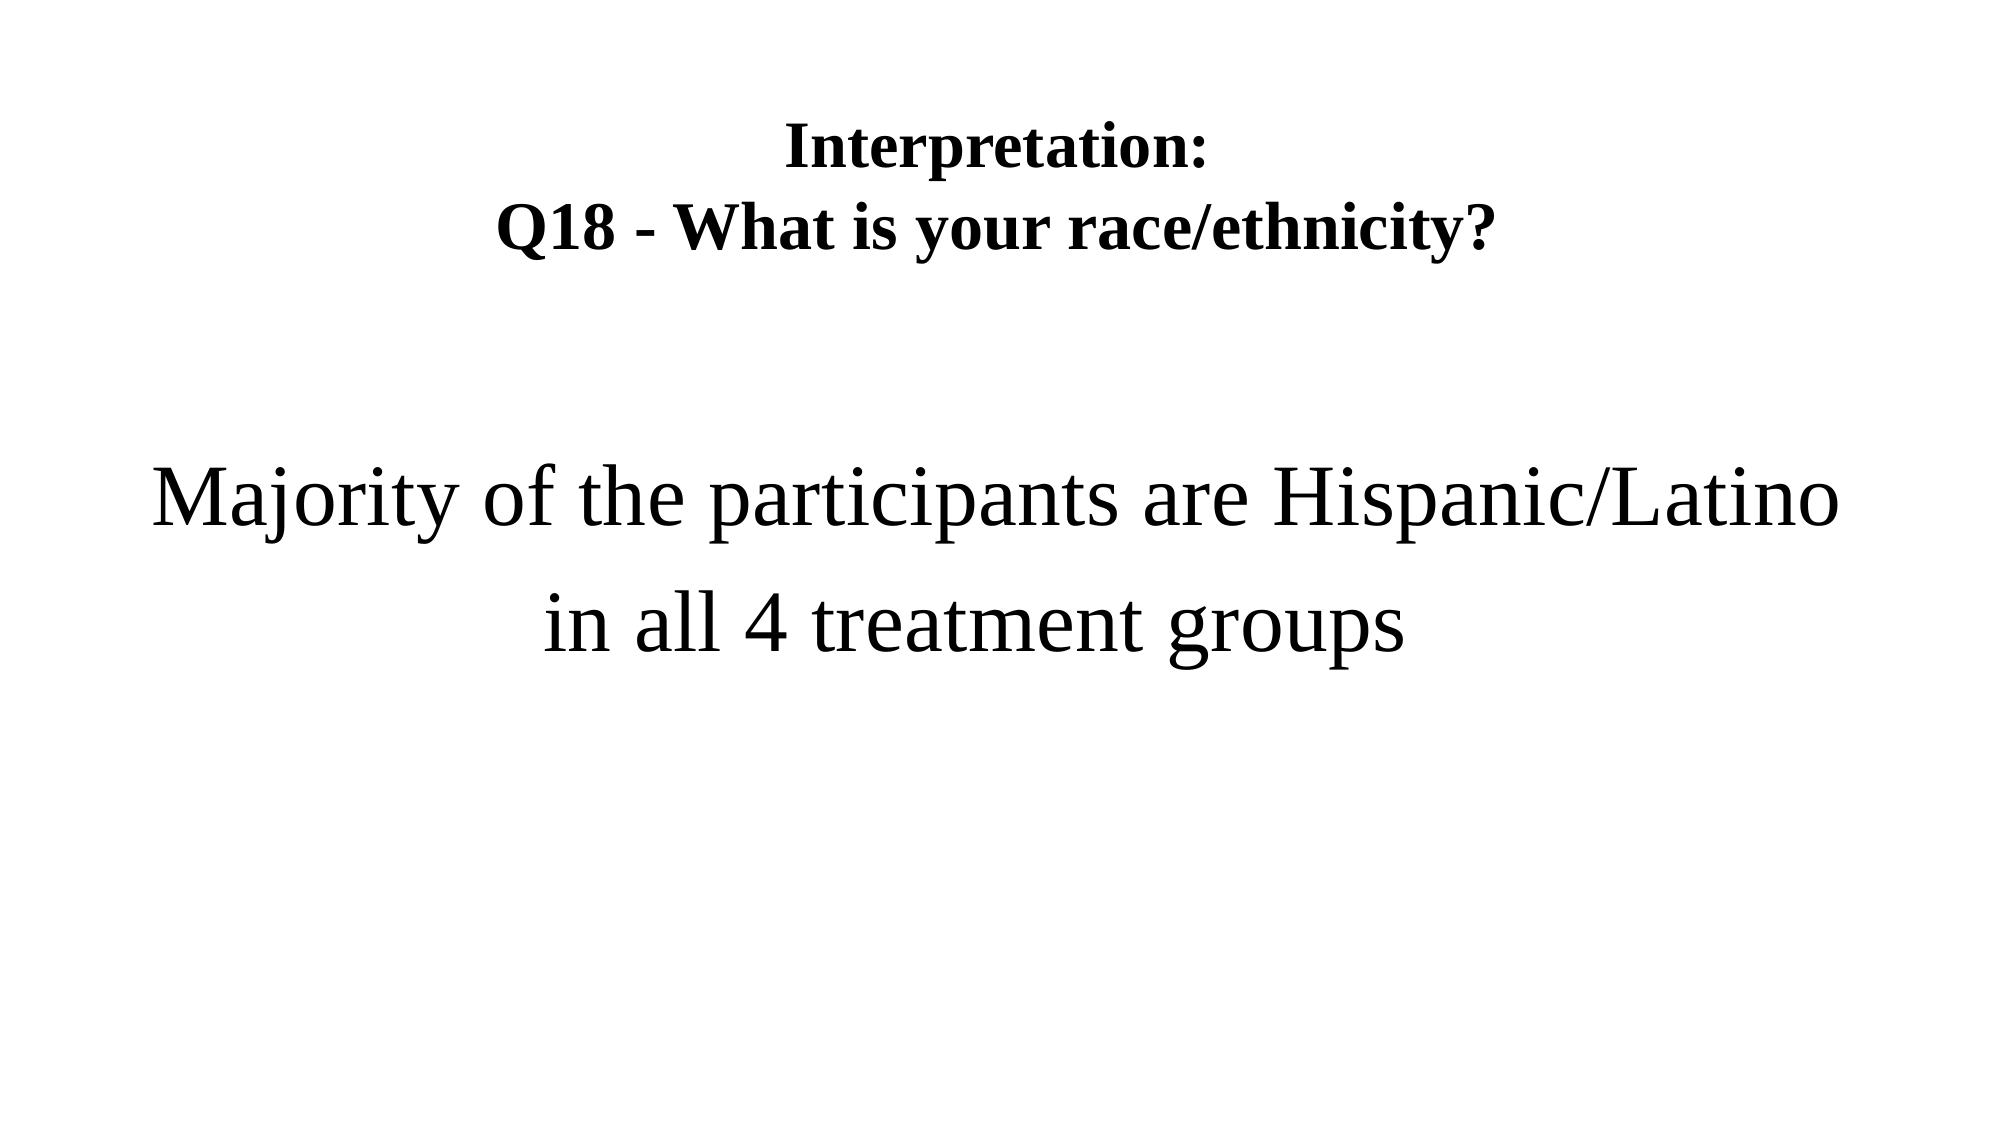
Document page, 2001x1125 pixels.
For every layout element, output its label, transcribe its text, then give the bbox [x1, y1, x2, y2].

title Interpretation: Q18 - What is your race/ethnicity? [118, 101, 1878, 344]
list Majority of the participants are Hispanic/Latino in all 4 treatment groups [118, 416, 1878, 947]
